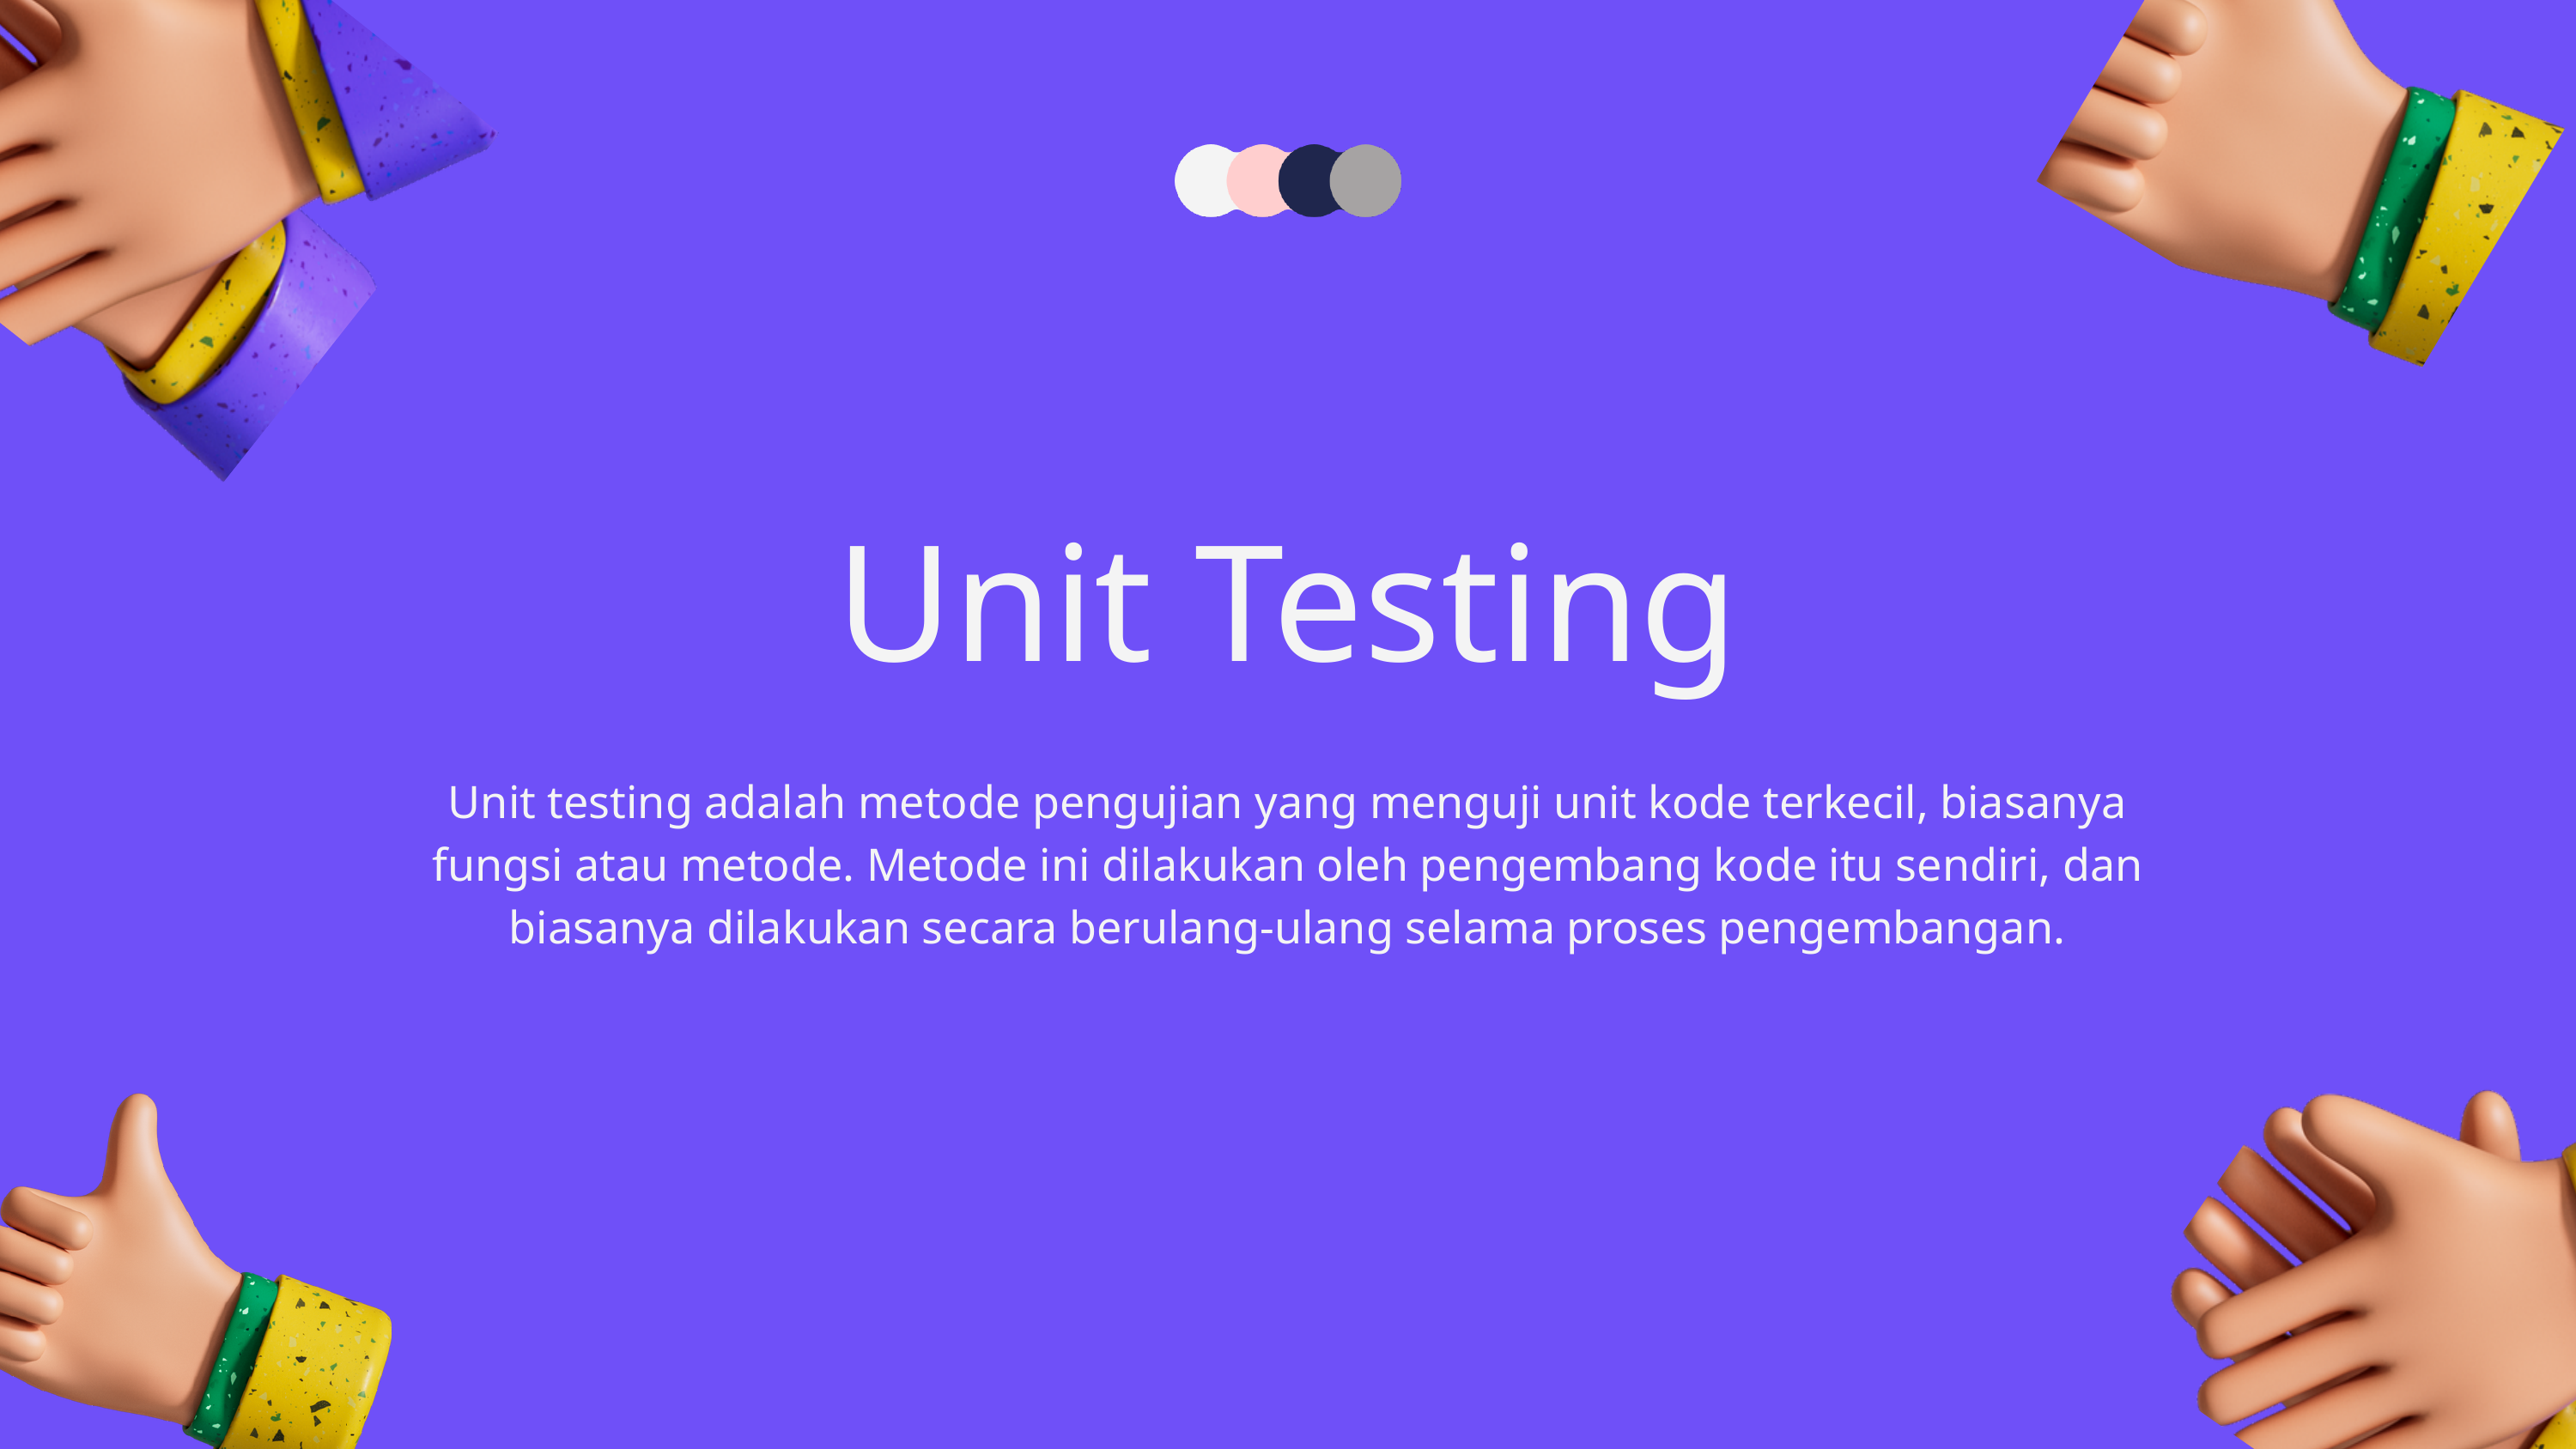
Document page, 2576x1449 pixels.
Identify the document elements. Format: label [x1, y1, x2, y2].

text_box [0, 0, 500, 494]
text_box [0, 1093, 392, 1449]
text_box [2104, 968, 2576, 1449]
text_box [416, 500, 2160, 948]
text_box [2036, 0, 2576, 400]
text_box [1073, 144, 1502, 285]
